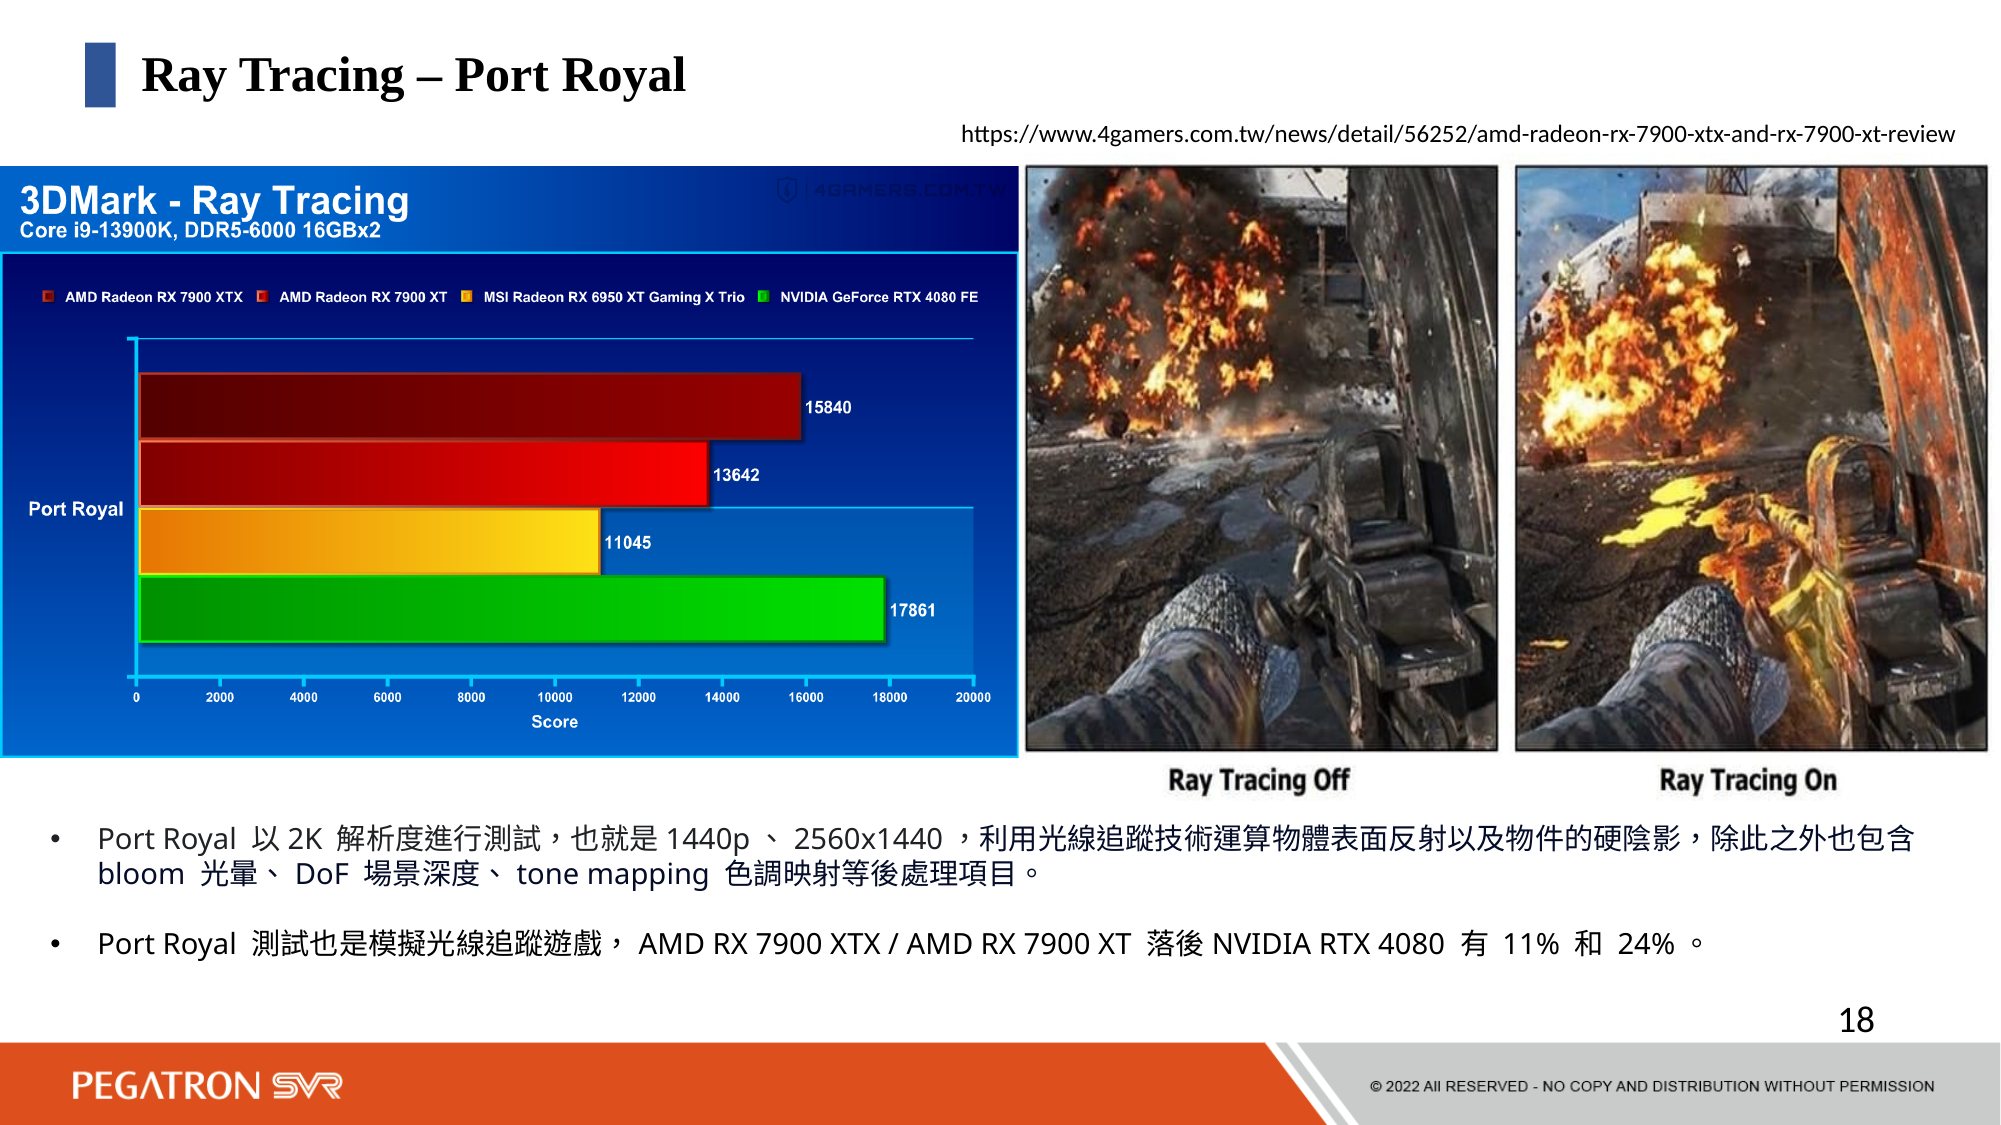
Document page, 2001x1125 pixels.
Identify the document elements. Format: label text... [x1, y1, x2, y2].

text_box Ray Tracing – Port Royal [126, 34, 1479, 110]
text_box https://www.4gamers.com.tw/news/detail/56252/amd-radeon-rx-7900-xtx-and-rx-7900-xt-review [946, 110, 2000, 156]
text_box [84, 42, 117, 108]
picture [0, 0, 2001, 1125]
text_box Port Royal 以2K 解析度進行測試，也就是1440p、2560x1440，利用光線追蹤技術運算物體表面反射以及物件的硬陰影，除此之外也包含bloom 光暈、DoF 場景深度、tone mapping 色調映射等後處理項目。 Port Royal 測試也是模擬光線追蹤遊戲，AMD RX 7900 XTX / AMD RX 7900 XT 落後NVIDIA RTX 4080 有 11% 和 24%。 [35, 813, 1937, 968]
picture [3, 255, 1016, 755]
